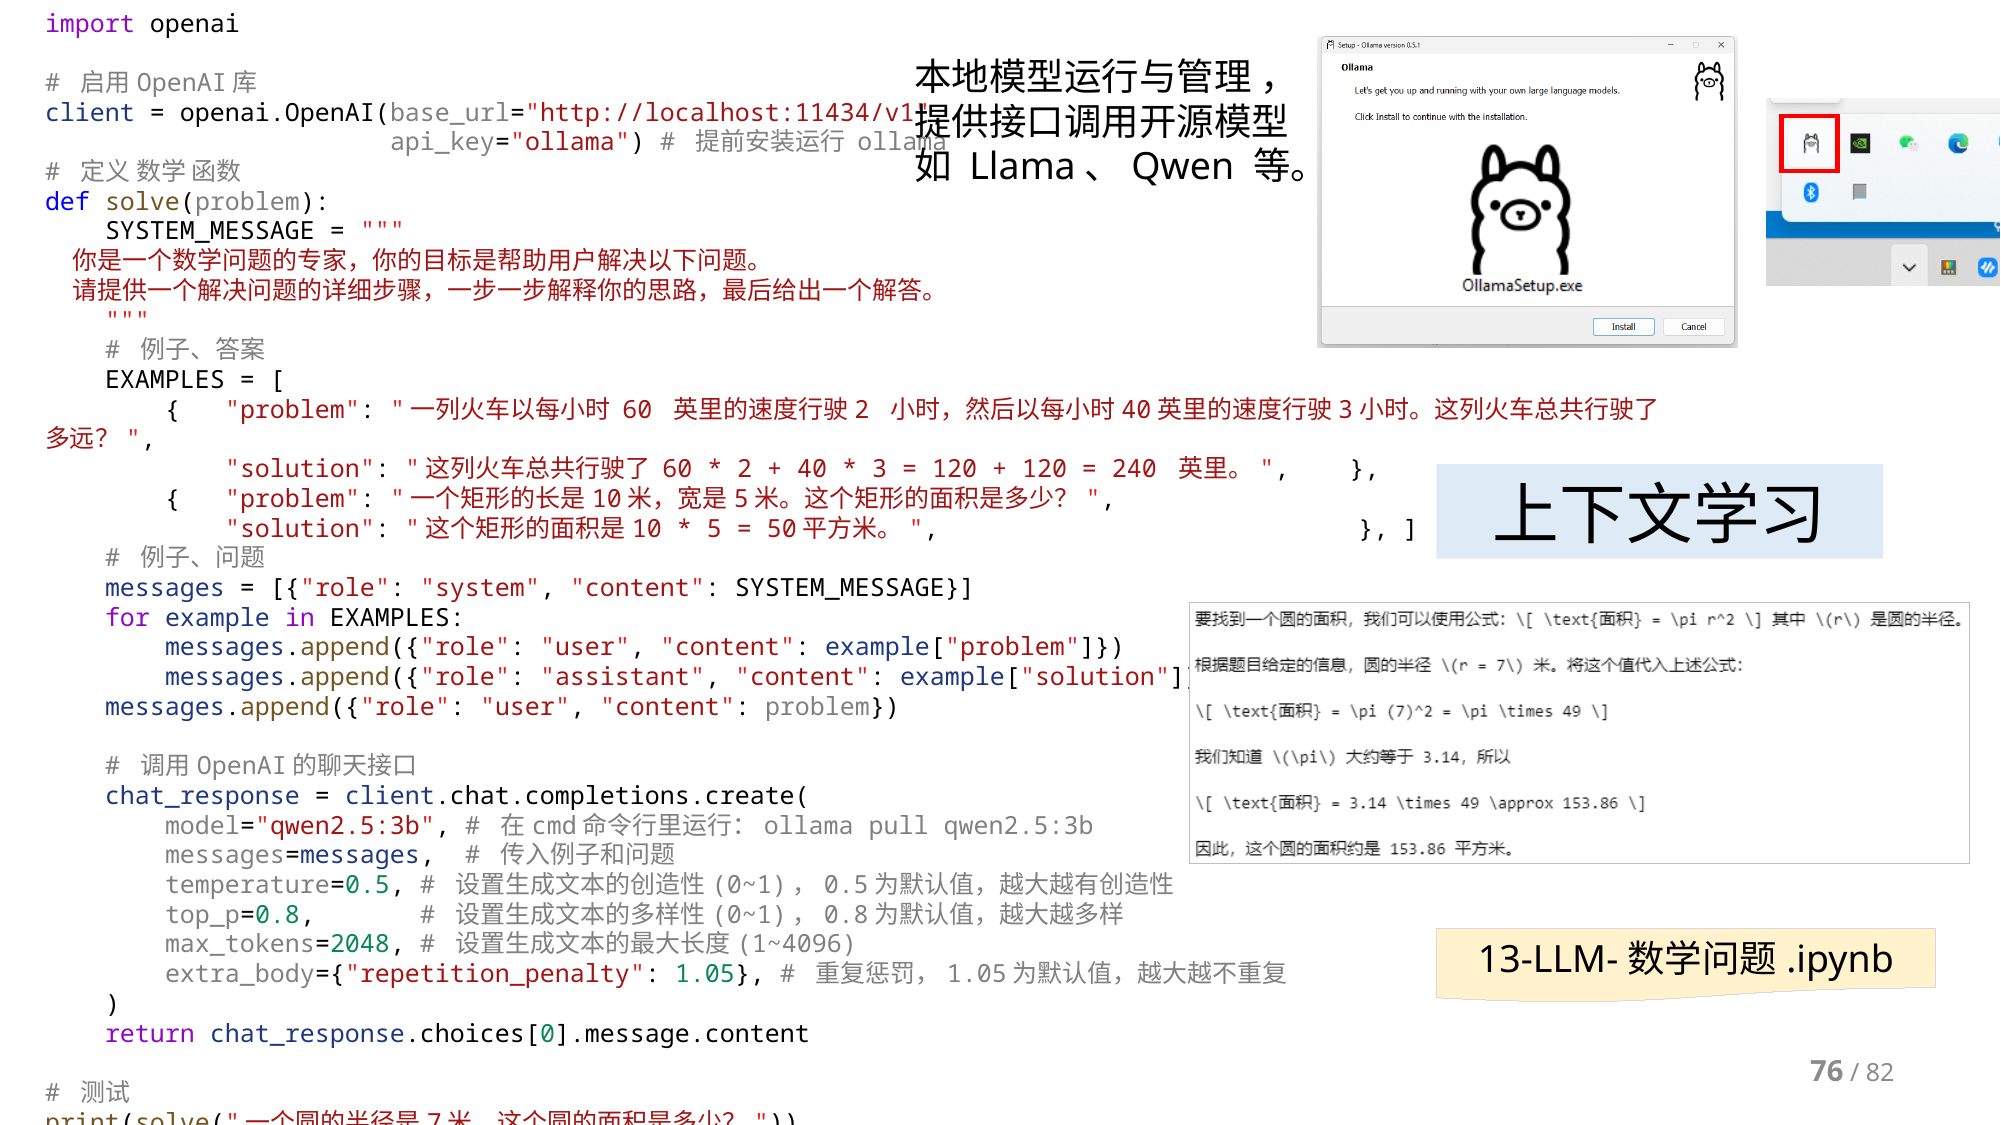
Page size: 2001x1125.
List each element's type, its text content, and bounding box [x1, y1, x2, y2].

text_box 13-LLM-数学问题.ipynb [1436, 928, 1936, 1002]
text_box 上下文学习 [1436, 464, 1884, 559]
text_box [1317, 36, 1738, 348]
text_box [1766, 98, 2000, 286]
picture [1188, 602, 1970, 864]
text_box 本地模型运行与管理 ，提供接口调用开源模型如 Llama、Qwen 等。 [899, 45, 1317, 195]
text_box import openai # 启用OpenAI库 client = openai.OpenAI(base_url="http://localhost:11434/v1", api_key="ollama") # 提前安装运行 ollama # 定义 数学 函数 def solve(problem): SYSTEM_MESSAGE = """ 你是一个数学问题的专家，你的目标是帮助用户解决以下问题。 请提供一个解决问题的详细步骤，一步一步解释你的思路，最后给出一个解答。 """ # 例子、答案 EXAMPLES = [ { "problem": "一列火车以每小时 60 英里的速度行驶2 小时，然后以每小时40英里的速度行驶3小时。这列火车总共行驶了多远？", "solution": "这列火车总共行驶了 60 * 2 + 40 * 3 = 120 + 120 = 240 英里。", }, { "problem": "一个矩形的长是10米，宽是5米。这个矩形的面积是多少？", "solution": "这个矩形的面积是10 * 5 = 50平方米。", }, ] # 例子、问题 messages = [{"role": "system", "content": SYSTEM_MESSAGE}] for example in EXAMPLES: messages.append({"role": "user", "content": example["problem"]}) messages.append({"role": "assistant", "content": example["solution"]}) messages.append({"role": "user", "content": problem}) # 调用OpenAI的聊天接口 chat_response = client.chat.completions.create( model="qwen2.5:3b", # 在cmd命令行里运行：ollama pull qwen2.5:3b messages=messages, # 传入例子和问题 temperature=0.5, # 设置生成文本的创造性(0~1)，0.5为默认值，越大越有创造性 top_p=0.8, # 设置生成文本的多样性(0~1)，0.8为默认值，越大越多样 max_tokens=2048, # 设置生成文本的最大长度(1~4096) extra_body={"repetition_penalty": 1.05}, # 重复惩罚，1.05为默认值，越大越不重复 ) return chat_response.choices[0].message.content # 测试 print(solve("一个圆的半径是7米。这个圆的面积是多少？")) [30, 0, 1699, 1125]
slide_number 76 / 82 [1726, 1042, 1910, 1103]
